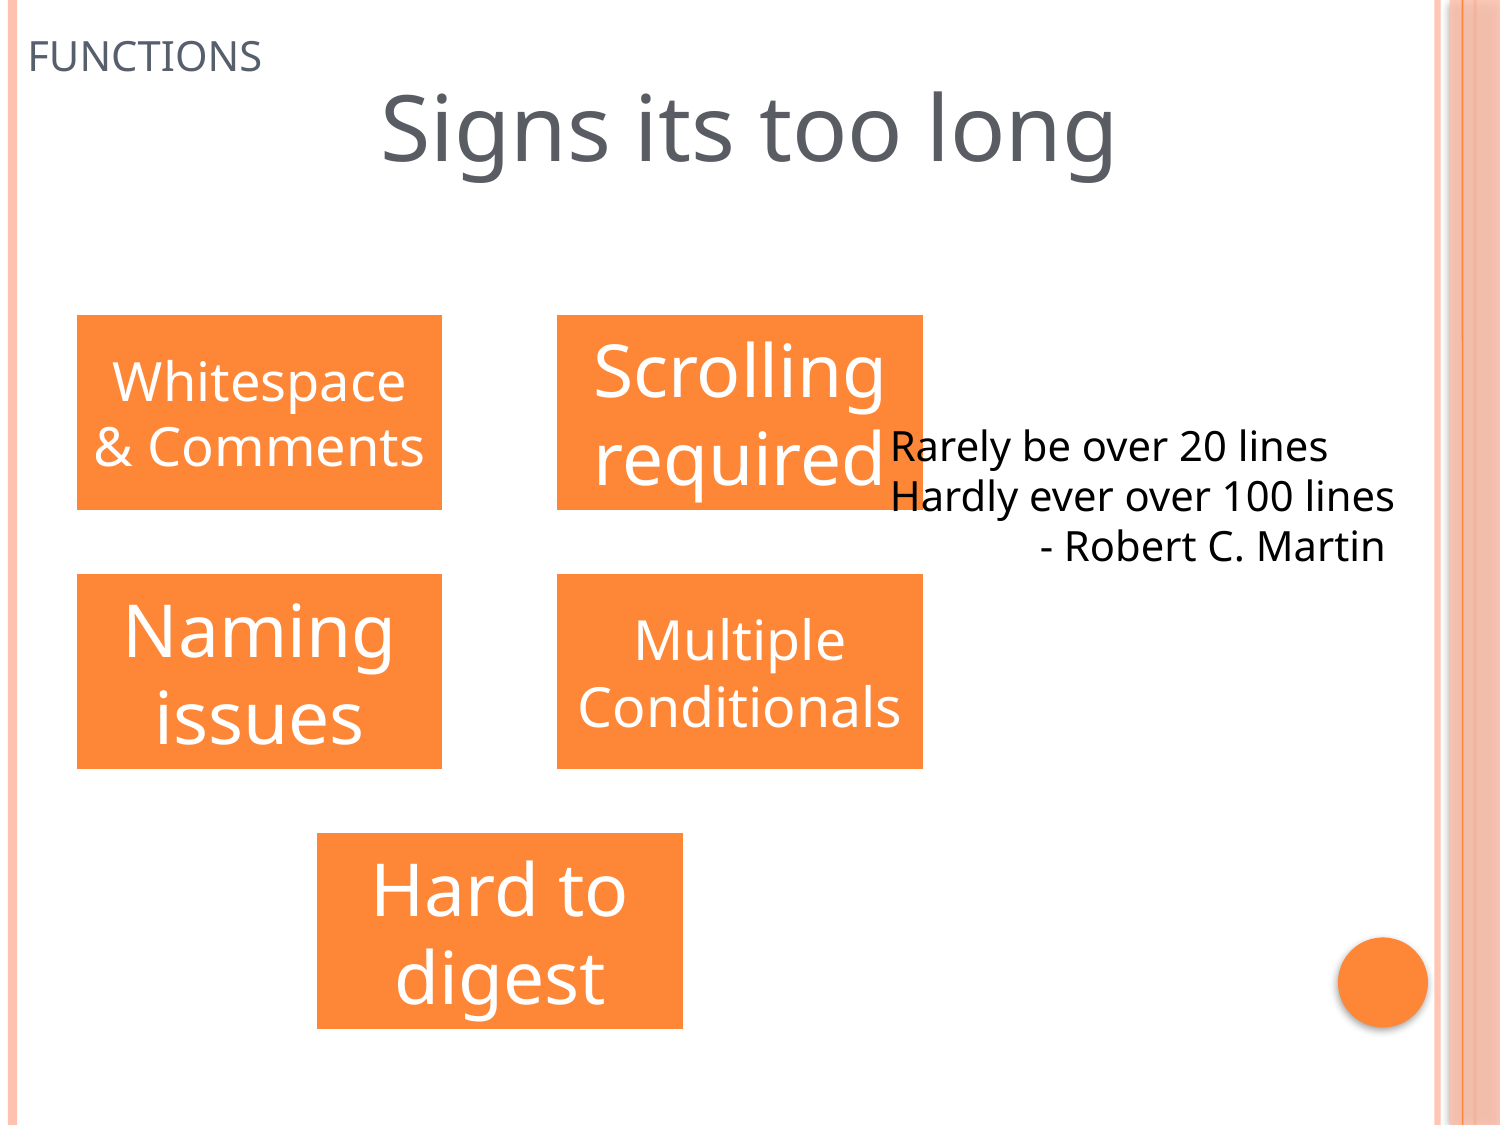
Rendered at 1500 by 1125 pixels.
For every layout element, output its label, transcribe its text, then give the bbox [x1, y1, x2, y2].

title Functions [12, 24, 1438, 62]
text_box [74, 311, 926, 980]
list Signs its too long [0, 62, 1500, 175]
text_box Rarely be over 20 lines Hardly ever over 100 lines - Robert C. Martin [932, 412, 1438, 578]
